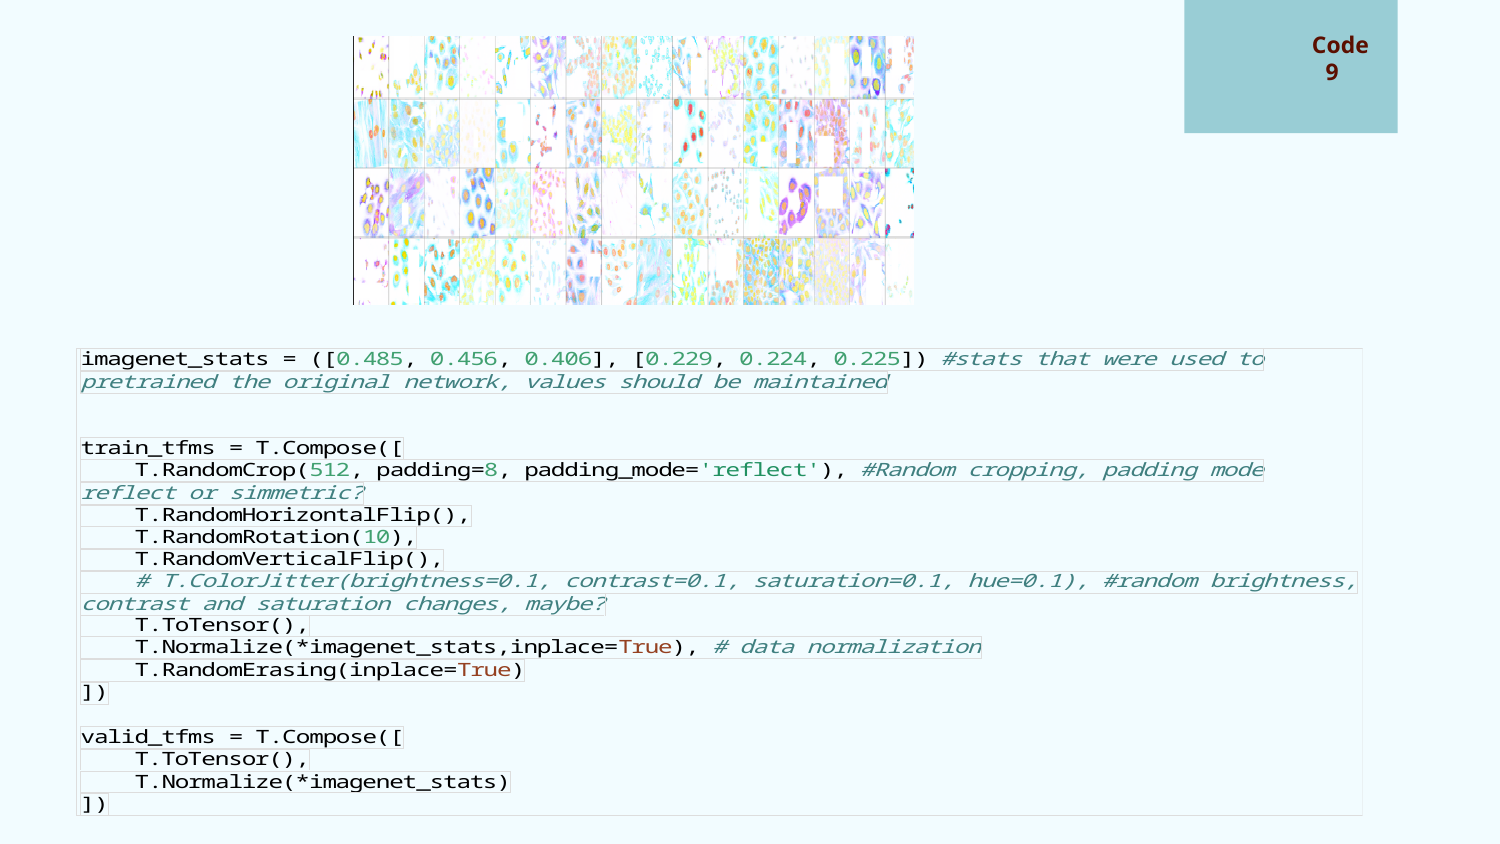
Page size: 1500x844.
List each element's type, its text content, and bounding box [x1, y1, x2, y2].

title Code 9 [913, 21, 1384, 101]
picture [352, 36, 914, 305]
picture [75, 347, 1363, 817]
